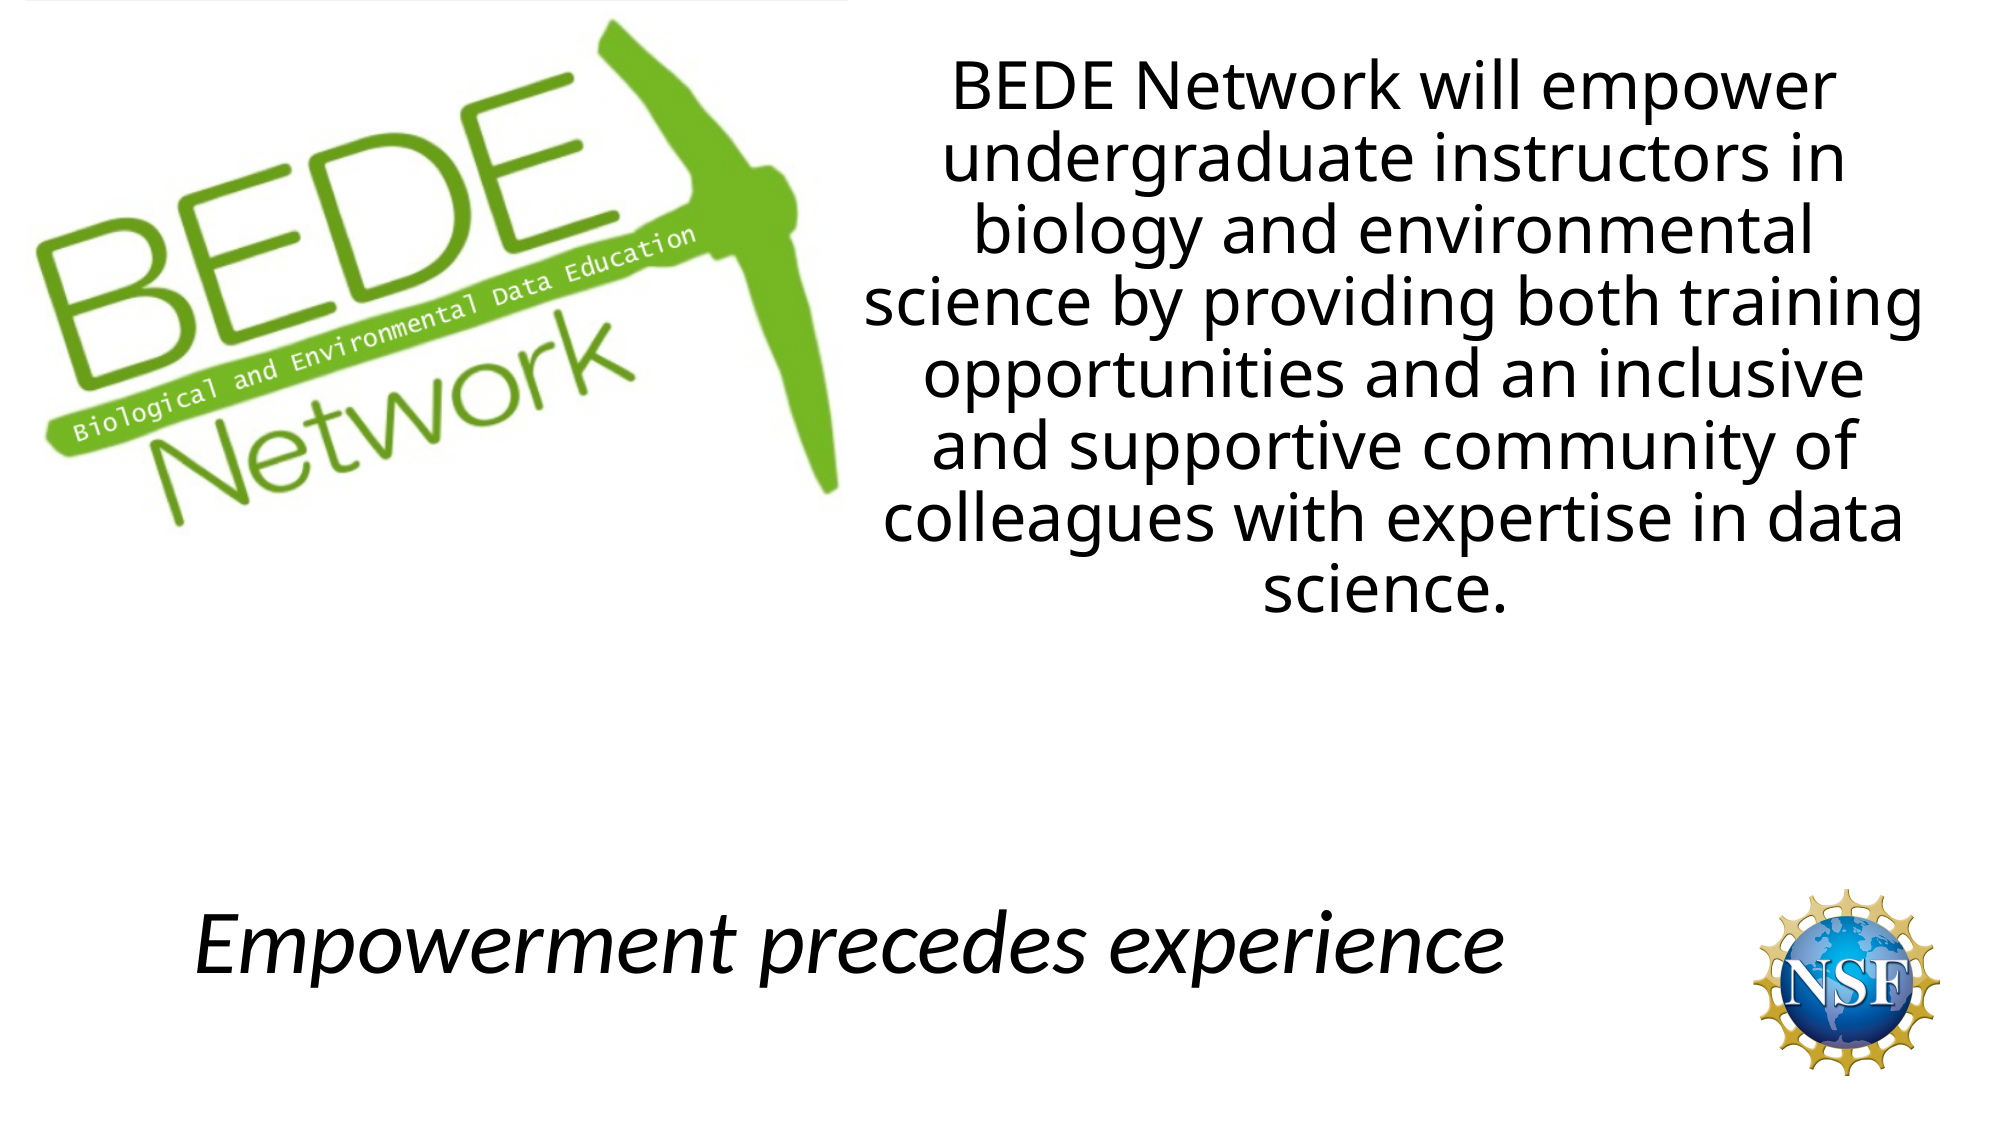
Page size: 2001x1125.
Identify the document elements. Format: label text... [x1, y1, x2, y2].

text_box Empowerment precedes experience [178, 874, 1523, 1000]
picture [25, 0, 848, 554]
picture [1750, 885, 1943, 1079]
title BEDE Network will empower undergraduate instructors in biology and environmental science by providing both training opportunities and an inclusive and supportive community of colleagues with expertise in data science. [847, 103, 1943, 635]
